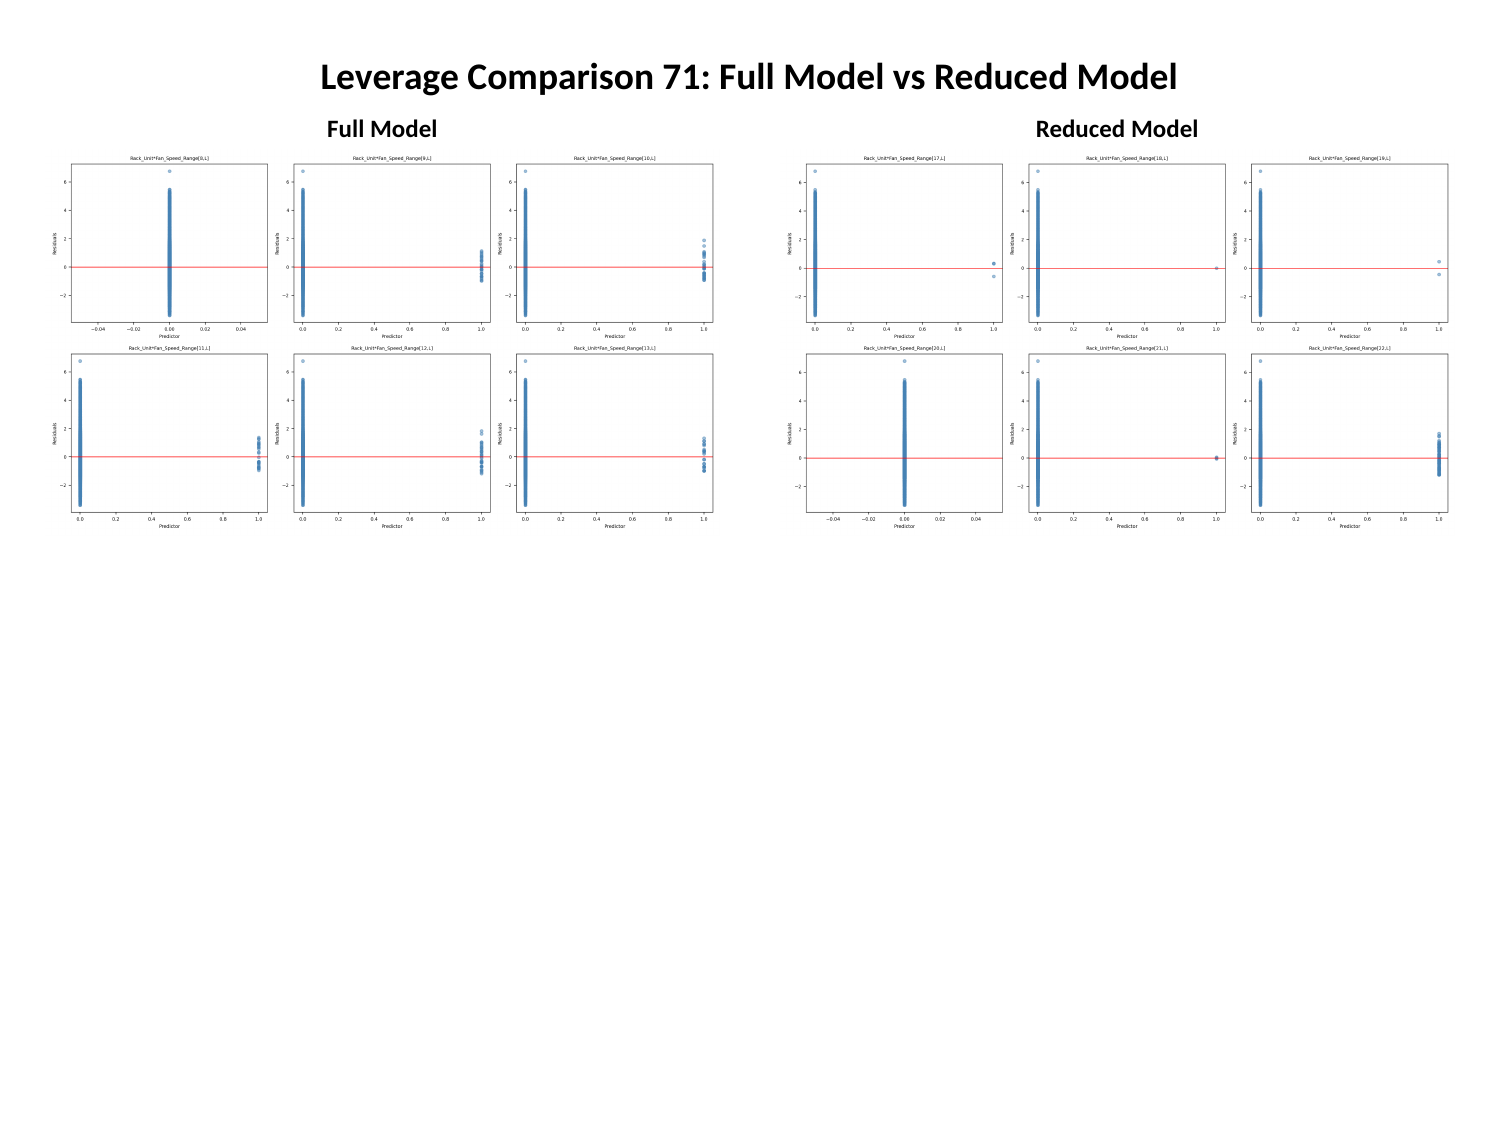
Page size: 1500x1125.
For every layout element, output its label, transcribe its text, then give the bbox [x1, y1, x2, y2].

text_box Leverage Comparison 71: Full Model vs Reduced Model [305, 44, 1194, 105]
text_box Reduced Model [1021, 104, 1214, 148]
picture [44, 149, 721, 536]
picture [779, 149, 1456, 536]
text_box Full Model [312, 104, 453, 148]
